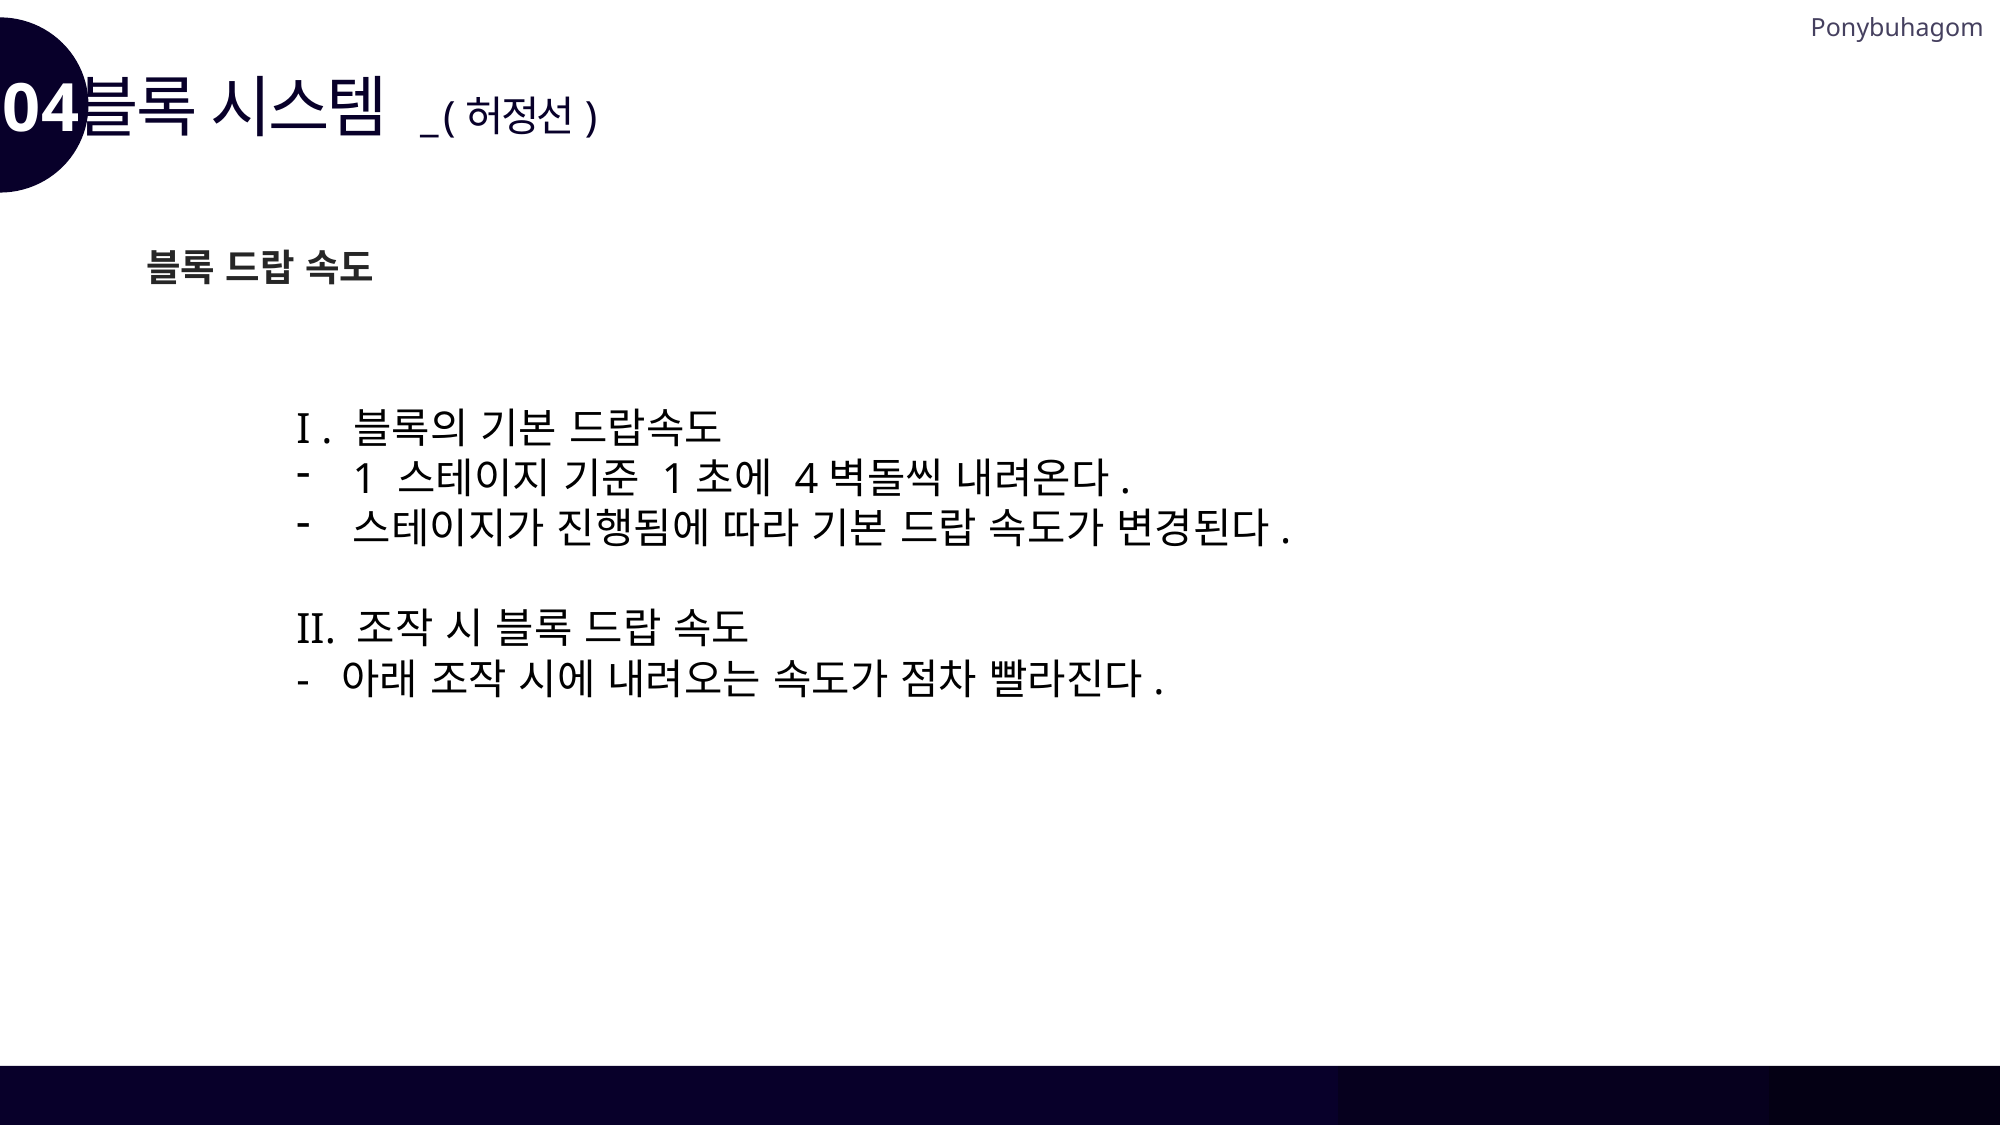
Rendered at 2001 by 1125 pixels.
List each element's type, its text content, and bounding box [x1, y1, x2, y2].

text_box 04 [0, 56, 63, 152]
text_box 블록 시스템 _ (허정선) [63, 56, 613, 152]
text_box 블록 드랍 속도 [131, 191, 774, 297]
text_box I . 블록의 기본 드랍속도 1 스테이지 기준 1초에 4벽돌씩 내려온다. 스테이지가 진행됨에 따라 기본 드랍 속도가 변경된다. II. 조작 시 블록 드랍 속도 - 아래 조작 시에 내려오는 속도가 점차 빨라진다. [131, 394, 1419, 710]
text_box Ponybuhagom [1795, 4, 1999, 50]
